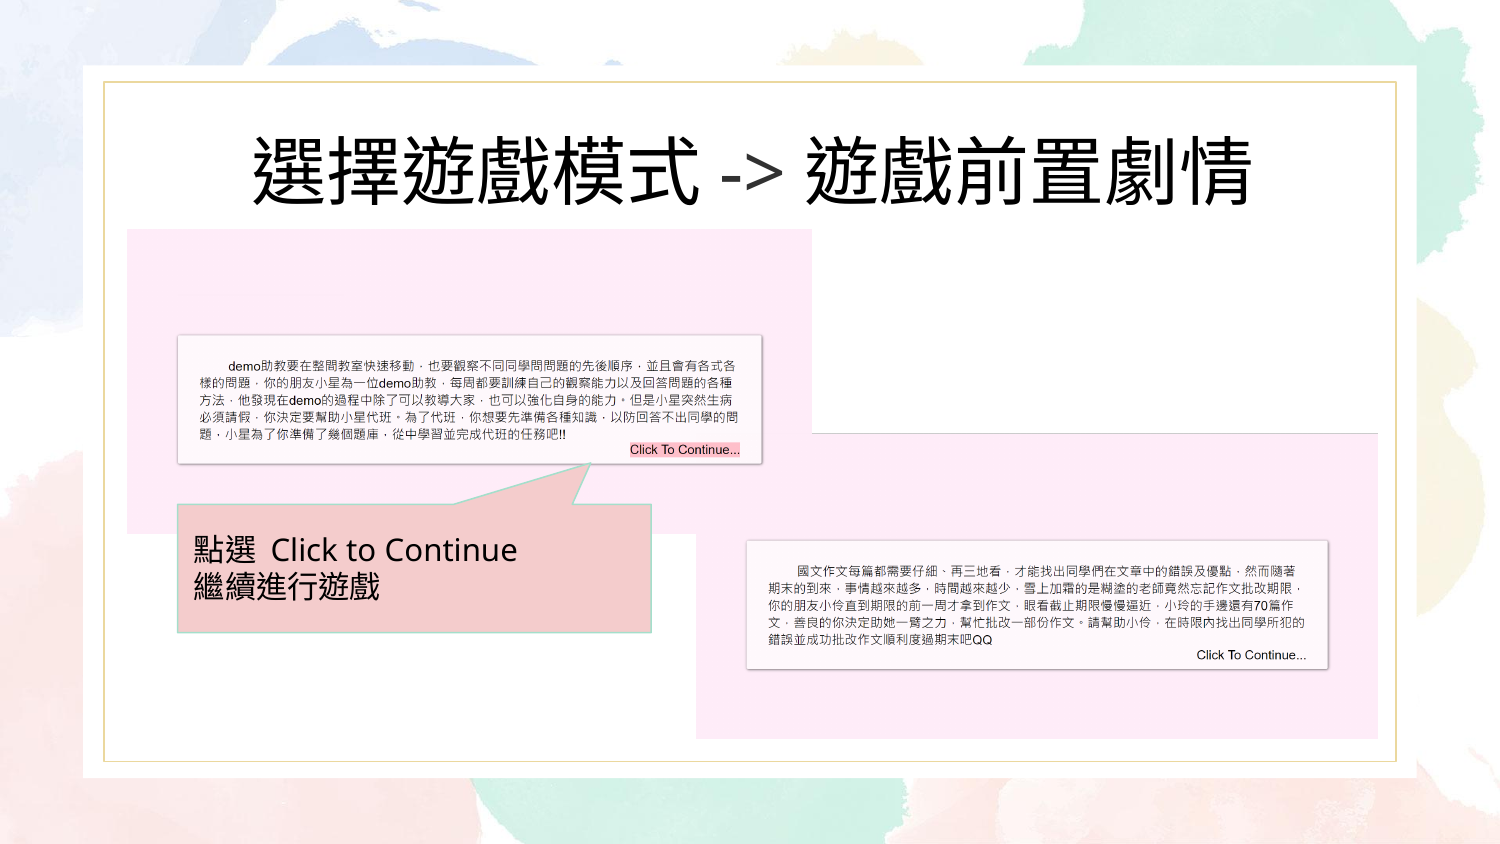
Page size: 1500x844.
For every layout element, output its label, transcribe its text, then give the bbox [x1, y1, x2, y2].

title 選擇遊戲模式->遊戲前置劇情 [127, 109, 1378, 204]
picture [0, 0, 1500, 844]
text_box 點選 Click to Continue 繼續進行遊戲 [178, 542, 691, 621]
text_box [177, 542, 652, 633]
